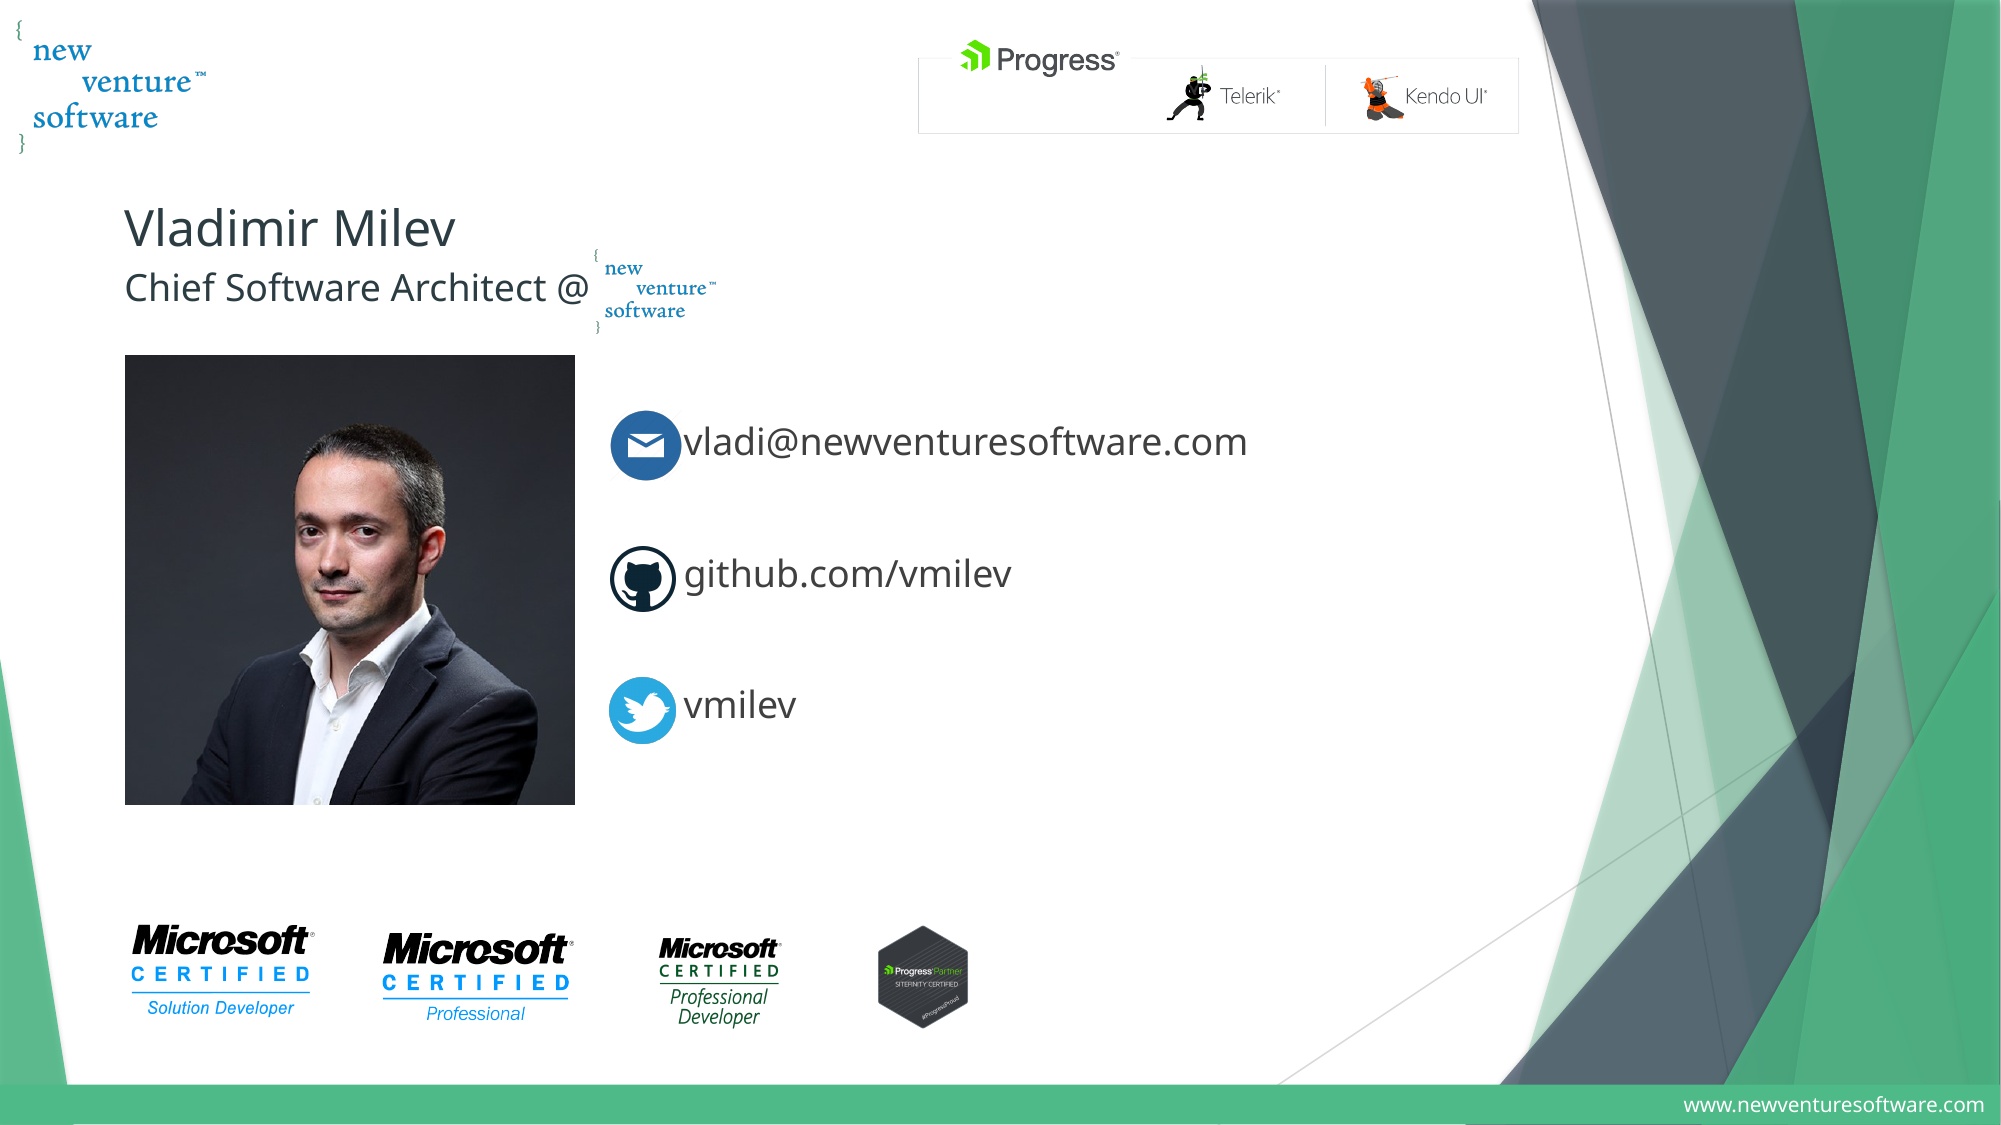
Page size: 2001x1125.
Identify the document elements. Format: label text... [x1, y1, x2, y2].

picture [608, 676, 676, 744]
picture [382, 933, 574, 1022]
picture [16, 20, 206, 154]
text_box vladi@newventuresoftware.com github.com/vmilev vmilev [610, 410, 1527, 755]
picture [866, 920, 979, 1033]
picture [610, 410, 682, 482]
picture [915, 39, 1522, 134]
text_box Vladimir Milev [109, 188, 548, 256]
picture [609, 546, 676, 613]
picture [593, 248, 716, 335]
picture [125, 917, 322, 1030]
picture [125, 355, 576, 806]
text_box Chief Software Architect @ [109, 256, 589, 317]
picture [654, 932, 787, 1035]
